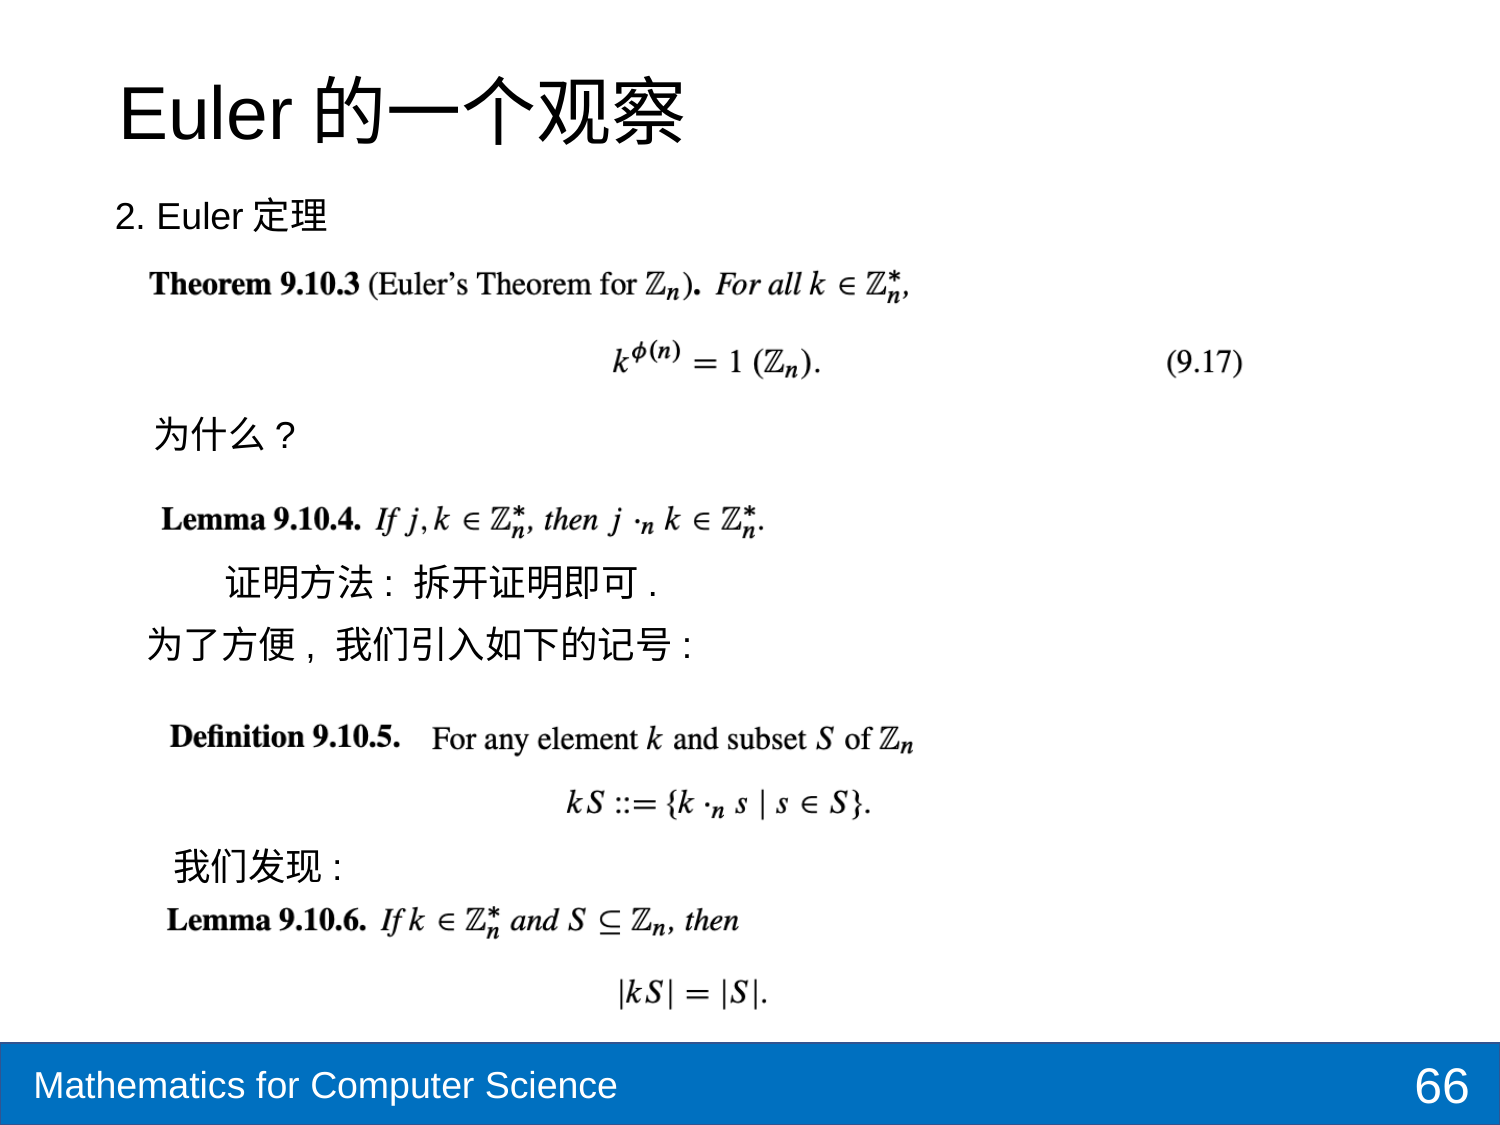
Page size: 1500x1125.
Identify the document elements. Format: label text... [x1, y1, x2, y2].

picture [582, 320, 1281, 401]
text_box 我们发现: [158, 835, 368, 896]
picture [161, 903, 812, 1033]
text_box 2. Euler定理 [100, 184, 343, 245]
title Euler的一个观察 [103, 59, 1397, 171]
text_box 为什么? [138, 403, 321, 464]
slide_number 66 [1147, 1054, 1485, 1114]
text_box 证明方法: 拆开证明即可. [210, 551, 684, 612]
picture [158, 712, 413, 765]
picture [544, 772, 881, 837]
picture [141, 258, 932, 316]
text_box 为了方便, 我们引入如下的记号: [131, 614, 708, 674]
picture [141, 487, 784, 551]
picture [424, 712, 916, 763]
